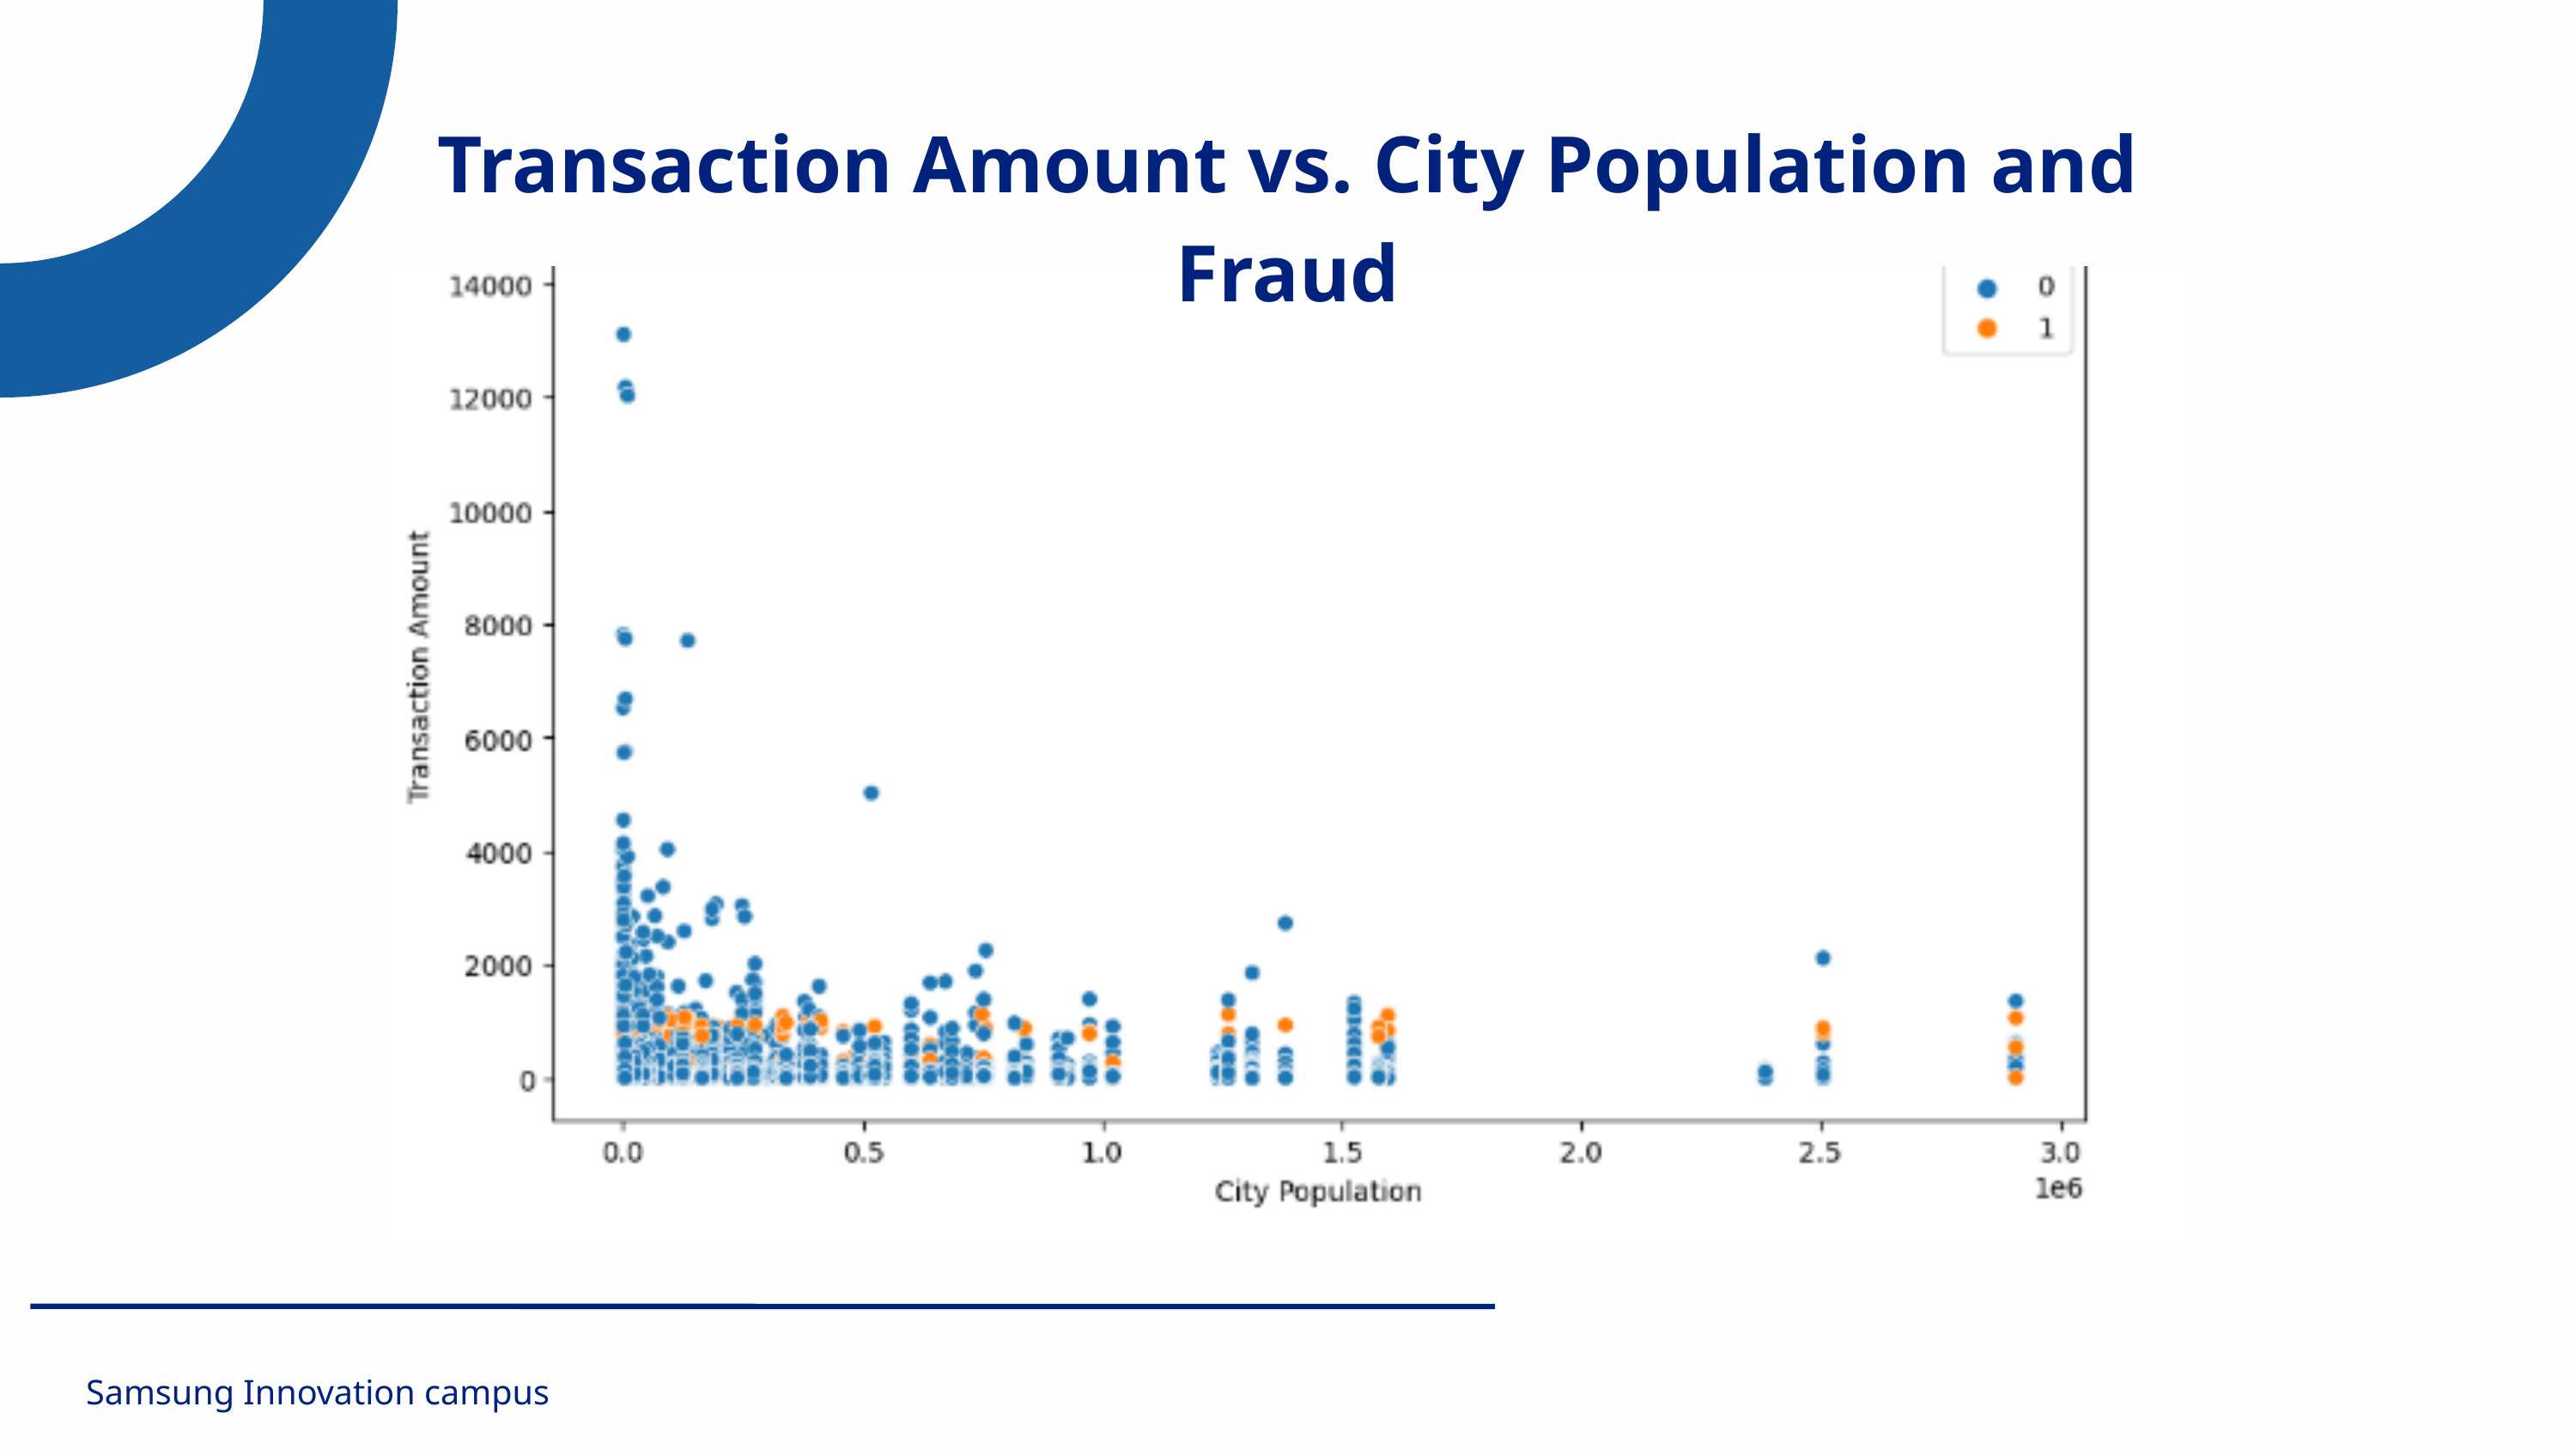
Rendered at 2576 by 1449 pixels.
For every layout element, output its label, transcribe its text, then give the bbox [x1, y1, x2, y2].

text_box Transaction Amount vs. City Population and Fraud [349, 100, 2227, 318]
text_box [0, 0, 331, 331]
text_box Samsung Innovation campus [65, 1363, 571, 1412]
text_box [390, 318, 2186, 1244]
